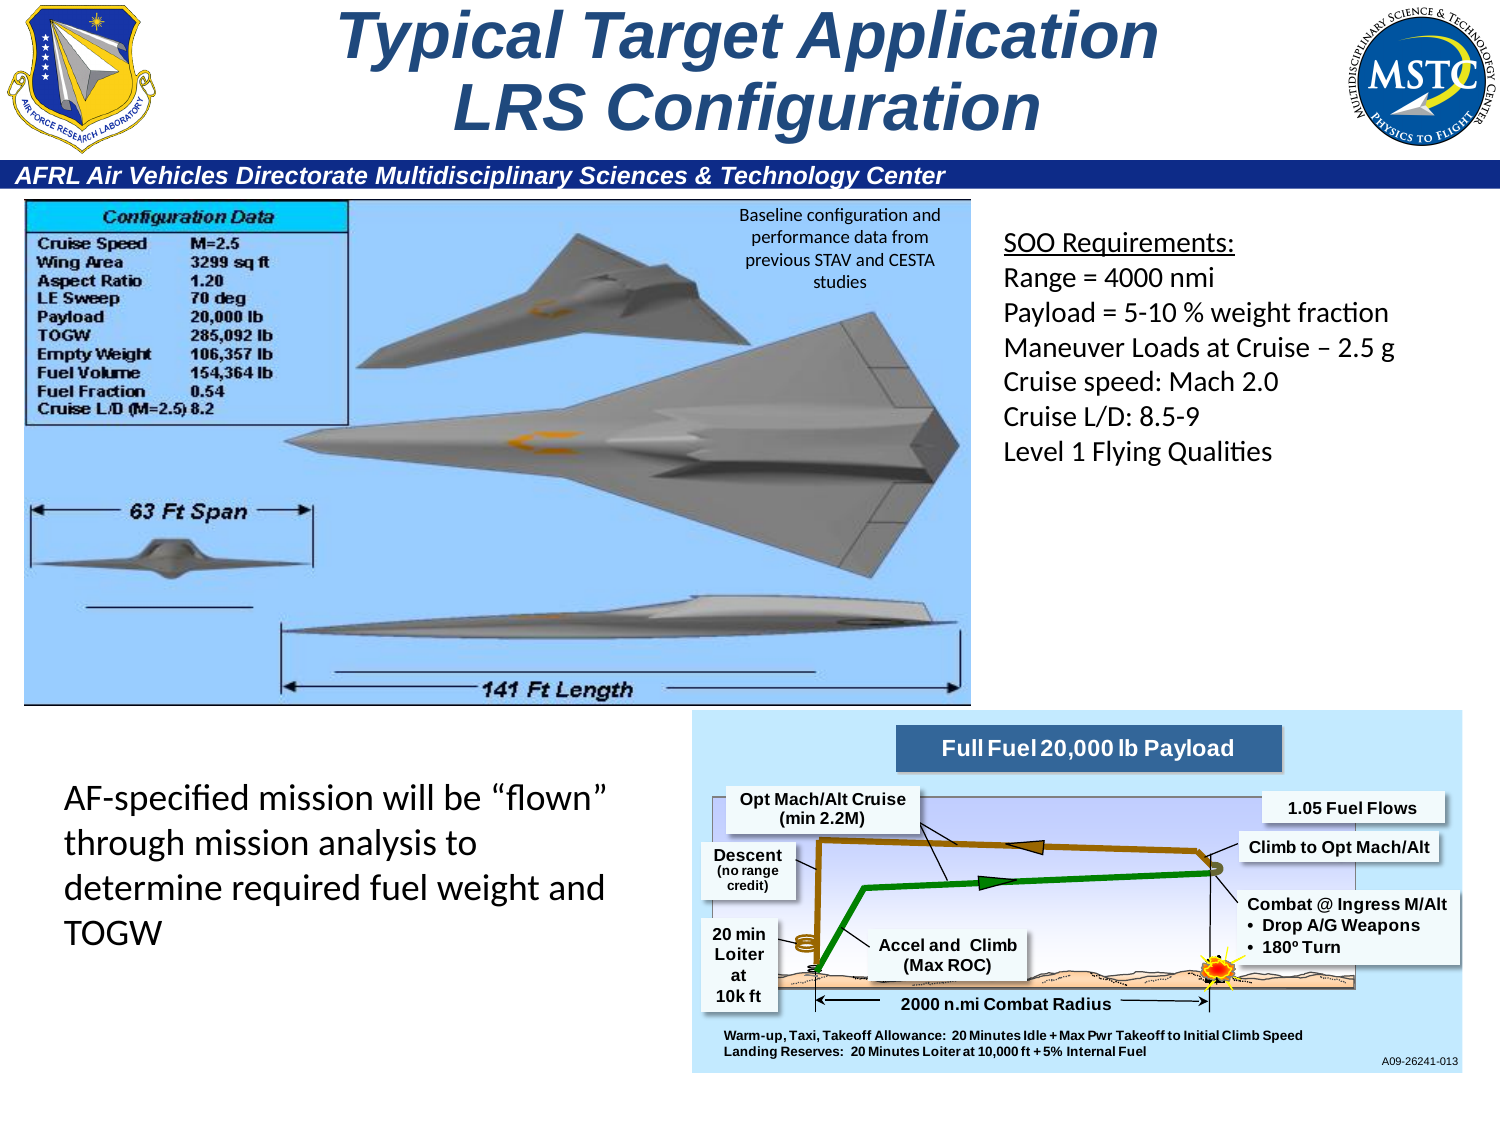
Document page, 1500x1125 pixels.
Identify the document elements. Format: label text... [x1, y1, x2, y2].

picture [690, 708, 1463, 1074]
text_box Typical Target Application LRS Configuration [172, 10, 1325, 136]
text_box AF-specified mission will be “flown” through mission analysis to determine required fuel weight and TOGW [48, 765, 630, 961]
picture [7, 5, 156, 154]
text_box SOO Requirements: Range = 4000 nmi Payload = 5-10 % weight fraction Maneuver Loads at Cruise – 2.5 g Cruise speed: Mach 2.0 Cruise L/D: 8.5-9 Level 1 Flying Qualities [988, 215, 1411, 475]
picture [24, 199, 971, 707]
picture [1346, 5, 1497, 154]
